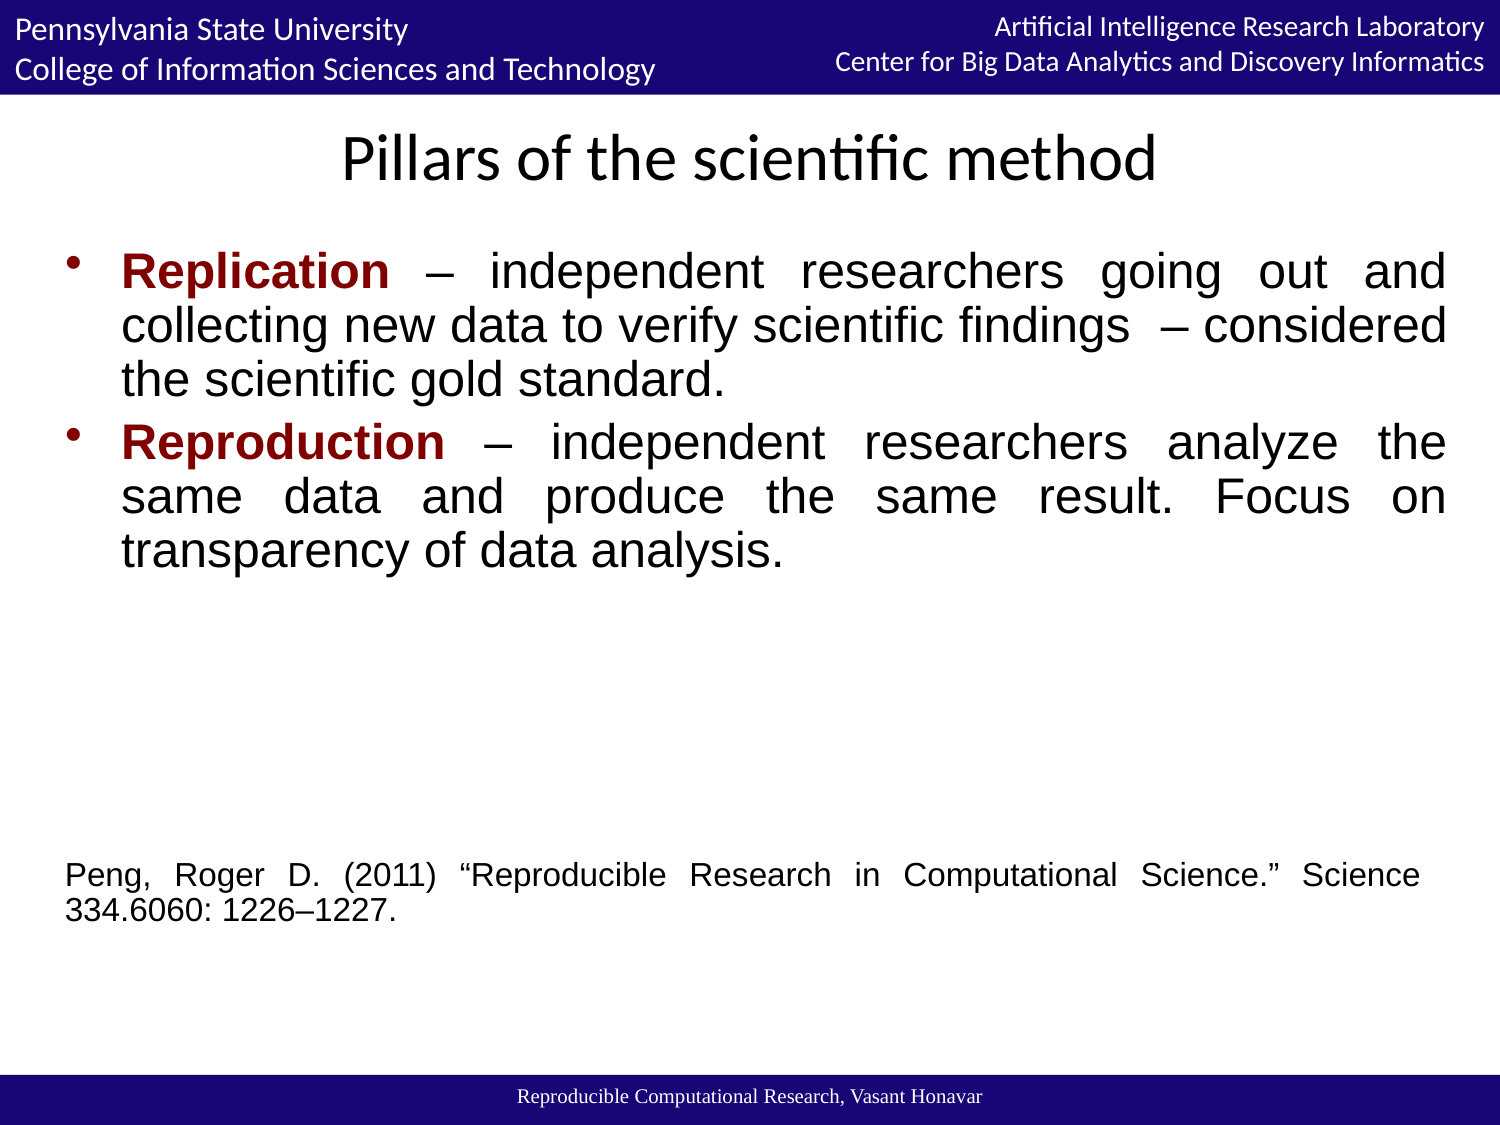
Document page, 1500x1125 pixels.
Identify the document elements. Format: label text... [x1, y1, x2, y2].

list Replication – independent researchers going out and collecting new data to verify scientific findings – considered the scientific gold standard. Reproduction – independent researchers analyze the same data and produce the same result. Focus on transparency of data analysis. [49, 237, 1463, 1051]
footer Reproducible Computational Research, Vasant Honavar [0, 1074, 1500, 1125]
text_box Peng, Roger D. (2011) “Reproducible Research in Computational Science.” Science 334.6060: 1226–1227. [50, 849, 1438, 937]
title Pillars of the scientific method [0, 99, 1500, 208]
